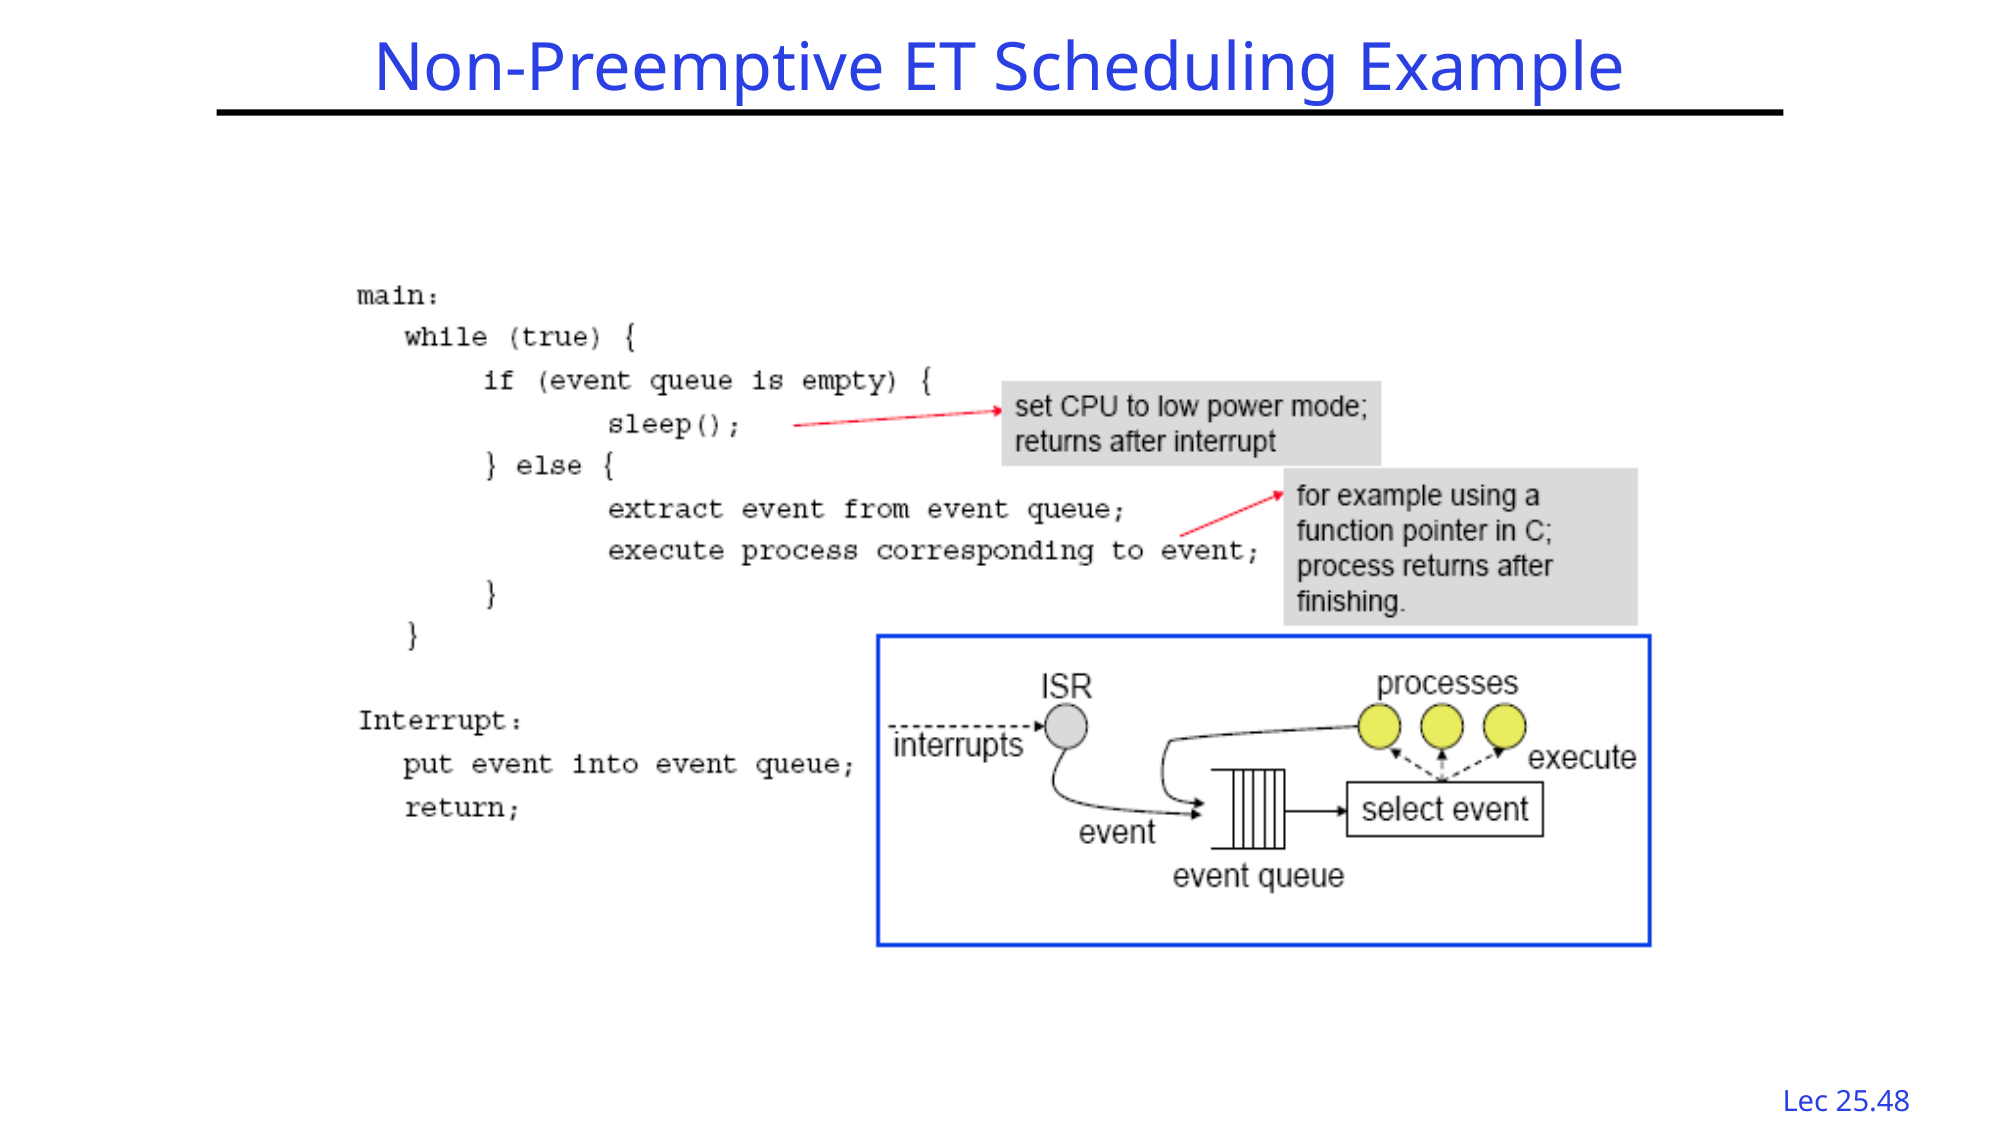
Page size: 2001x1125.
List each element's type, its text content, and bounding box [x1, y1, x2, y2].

title Non-Preemptive ET Scheduling Example [216, 24, 1784, 113]
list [341, 284, 1659, 958]
